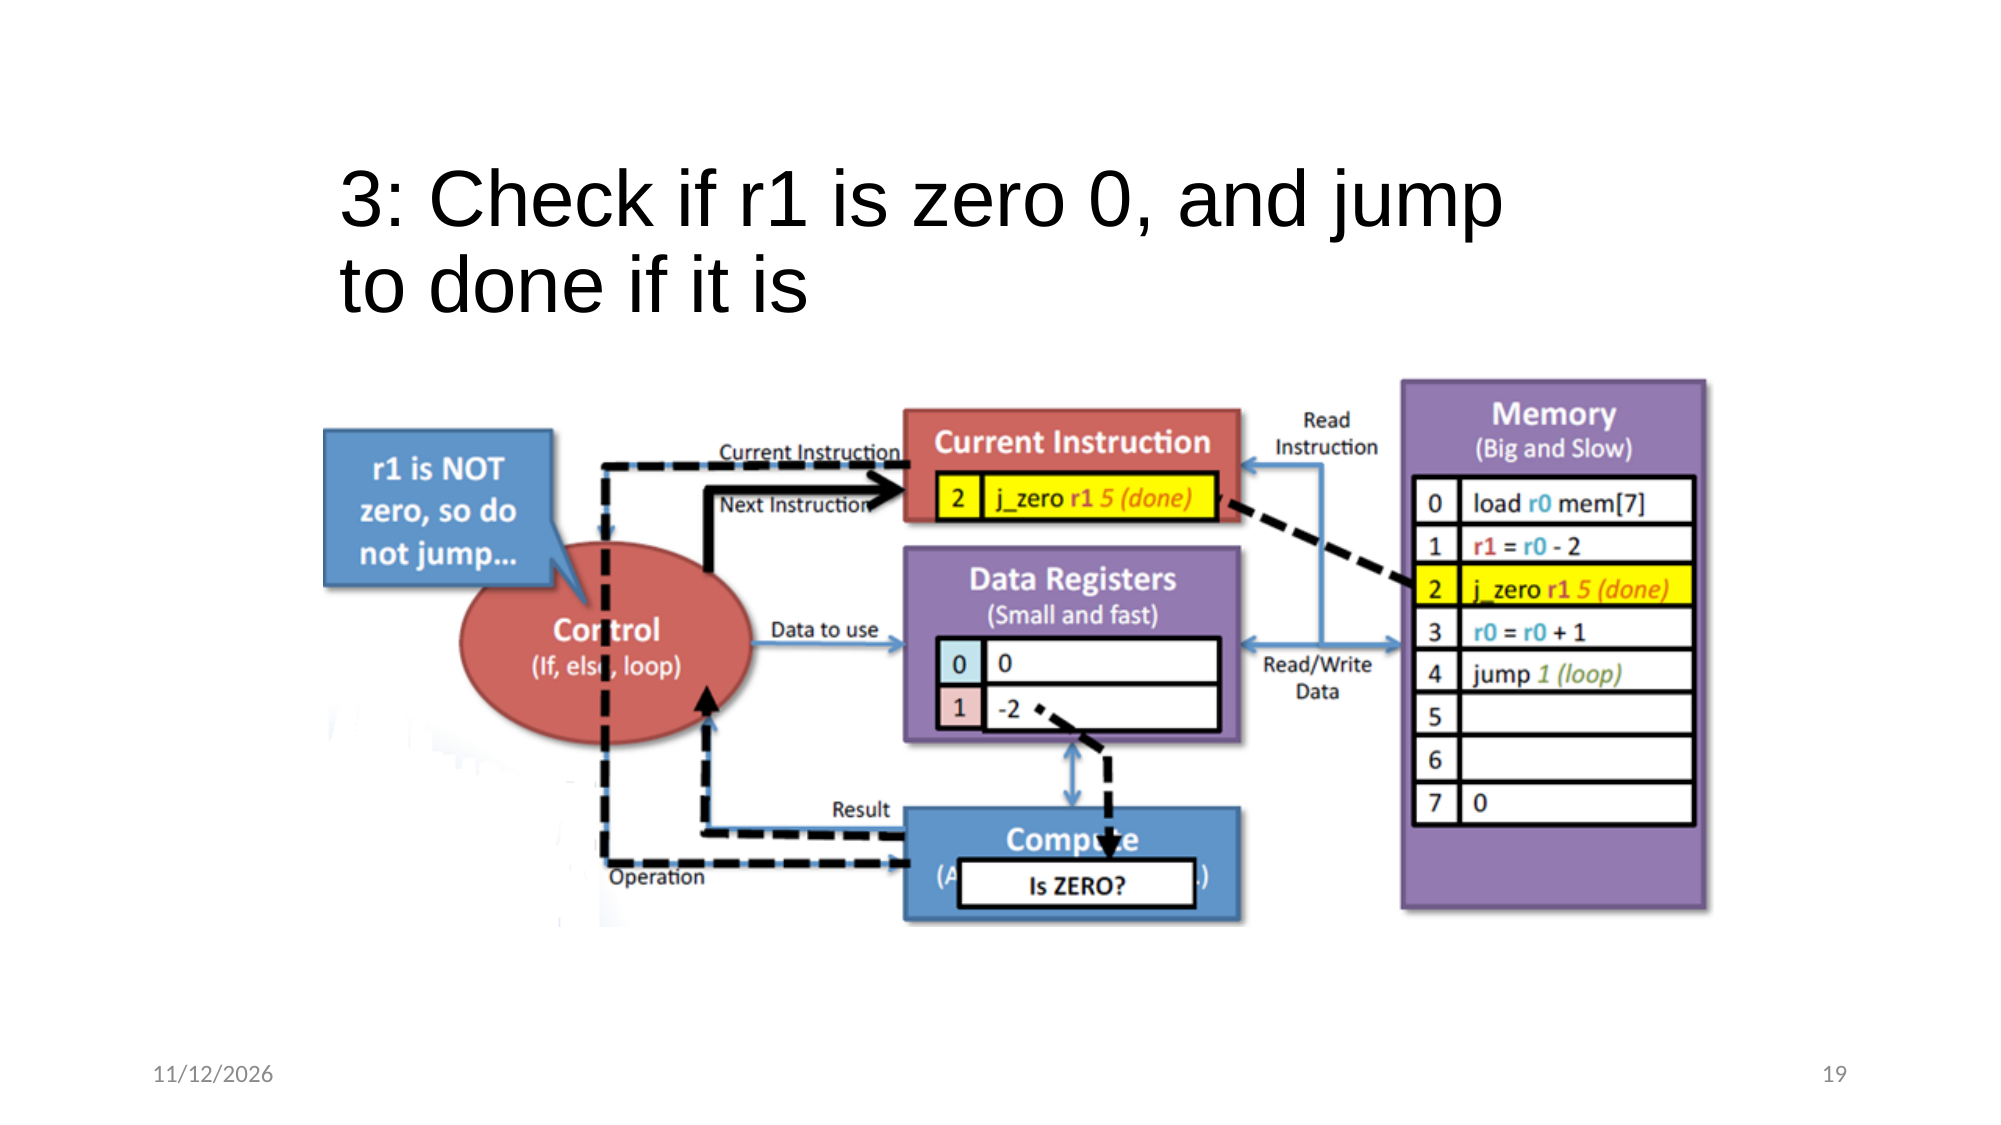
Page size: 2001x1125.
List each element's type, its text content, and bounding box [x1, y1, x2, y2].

slide_number 19 [1412, 1042, 1863, 1103]
picture [323, 374, 1714, 927]
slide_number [137, 1042, 588, 1103]
title 3: Check if r1 is zero 0, and jump to done if it is [324, 149, 1605, 338]
